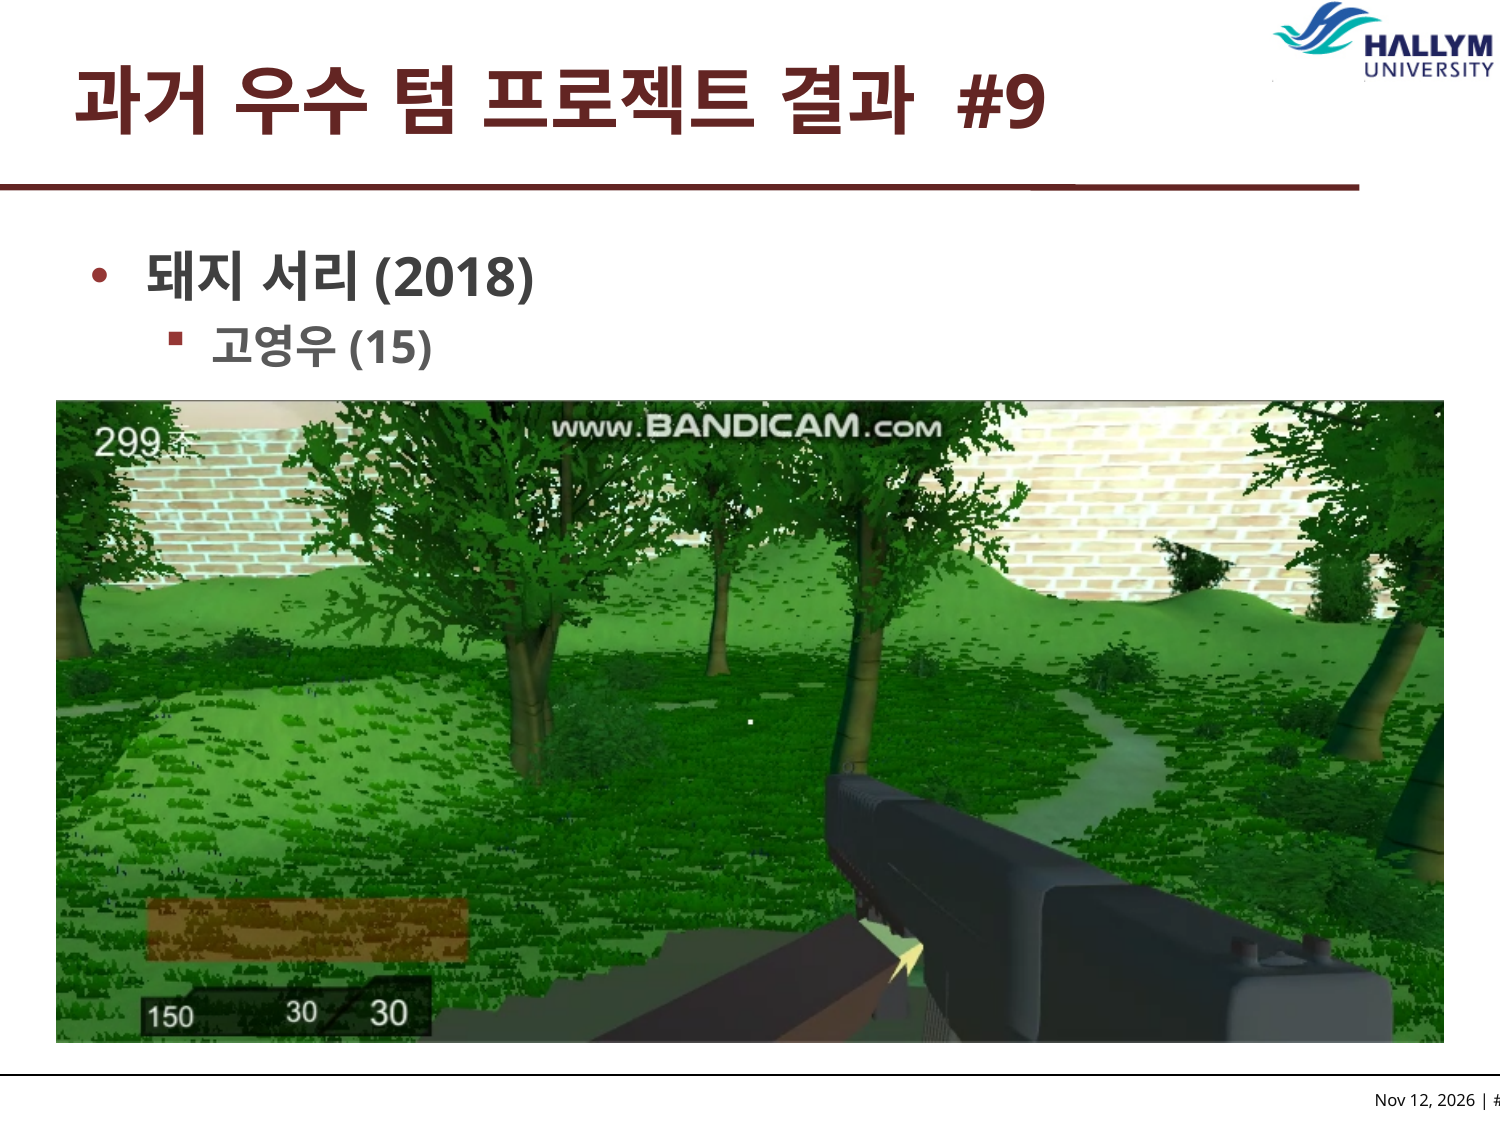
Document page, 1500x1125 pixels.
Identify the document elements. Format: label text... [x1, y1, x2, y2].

picture [1269, 0, 1500, 82]
title 과거 우수 텀 프로젝트 결과 #9 [44, 33, 1395, 165]
list 돼지 서리(2018) 고영우(15) [75, 234, 1426, 399]
picture [56, 400, 1444, 1044]
